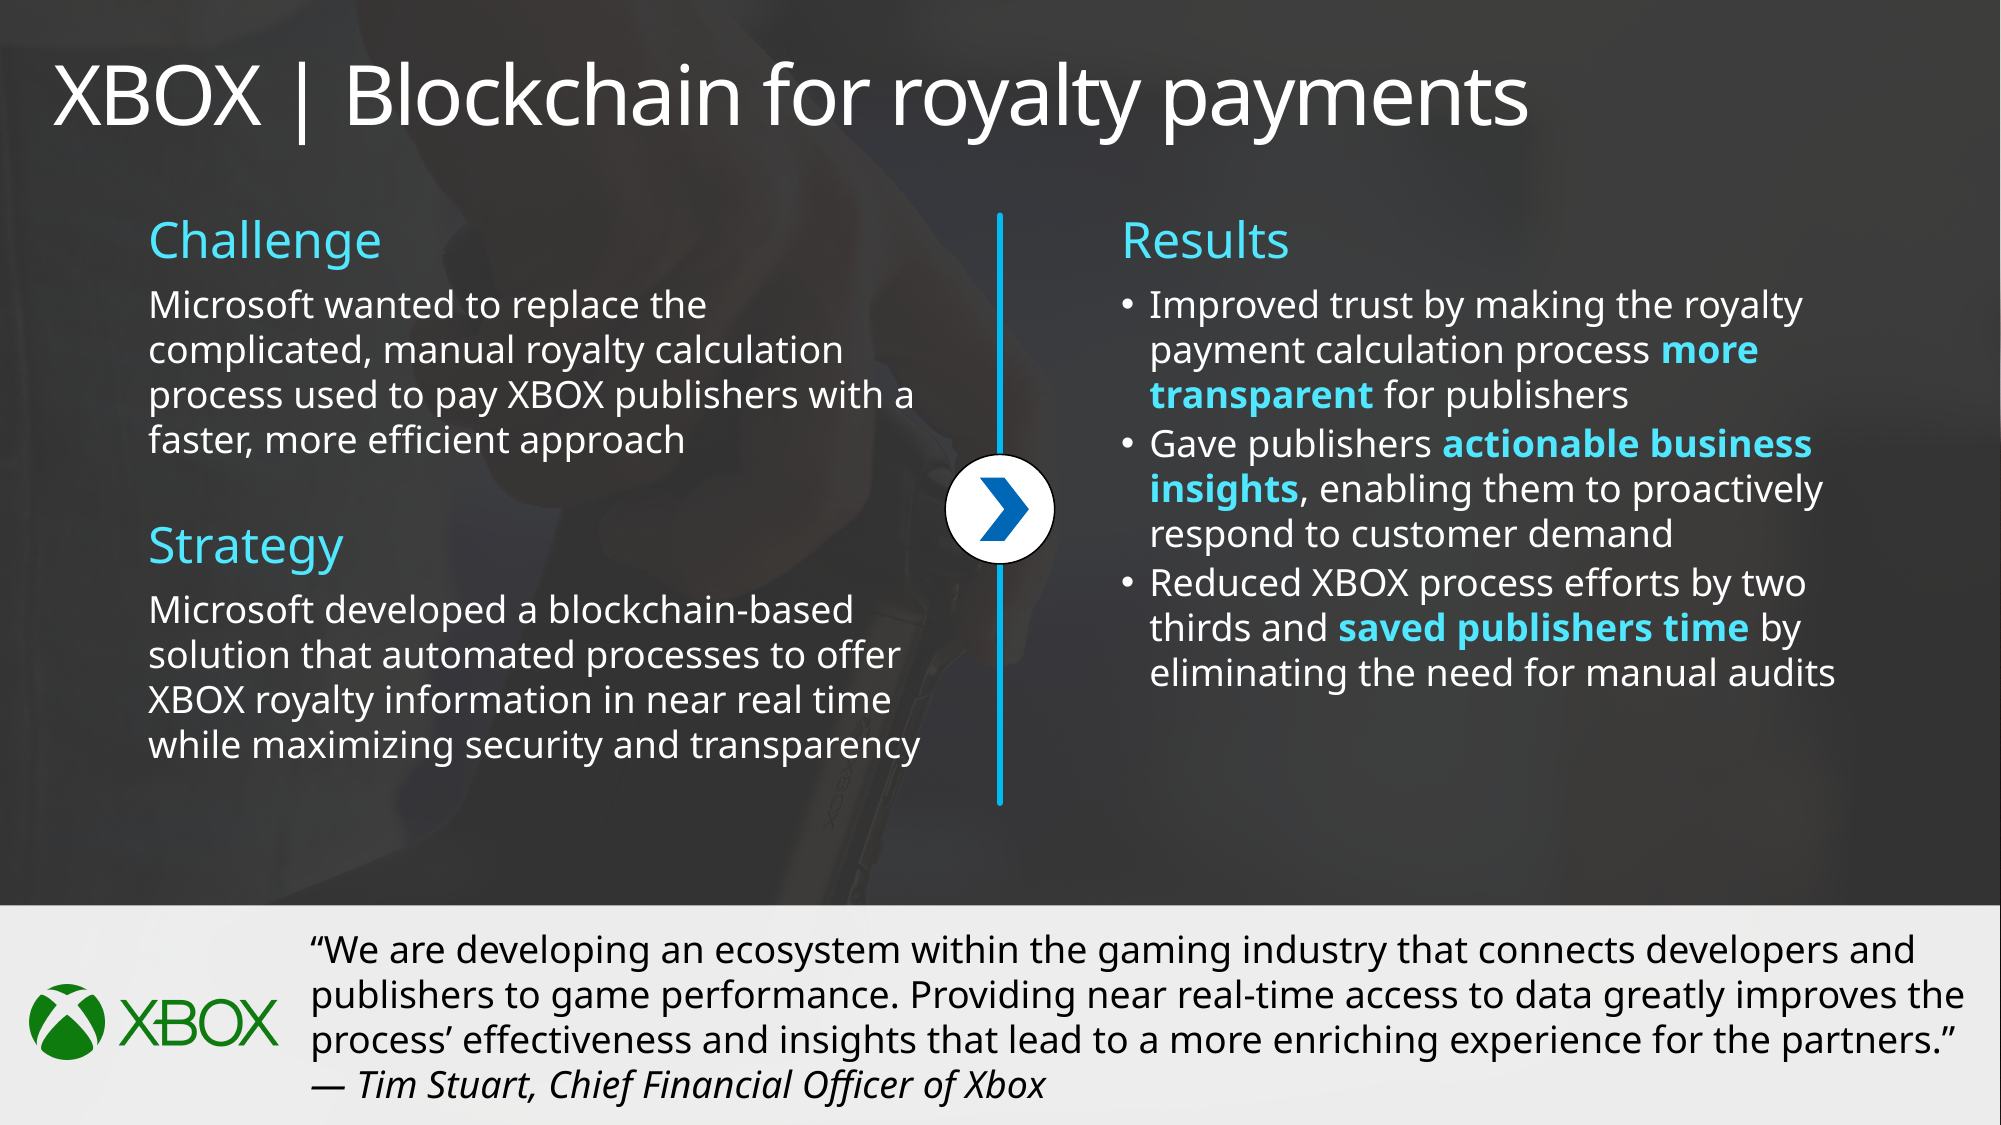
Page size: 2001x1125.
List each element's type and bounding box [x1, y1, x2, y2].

text_box [0, 905, 2000, 1125]
picture [29, 983, 279, 1060]
picture [0, 0, 2001, 1125]
text_box [944, 215, 1055, 804]
